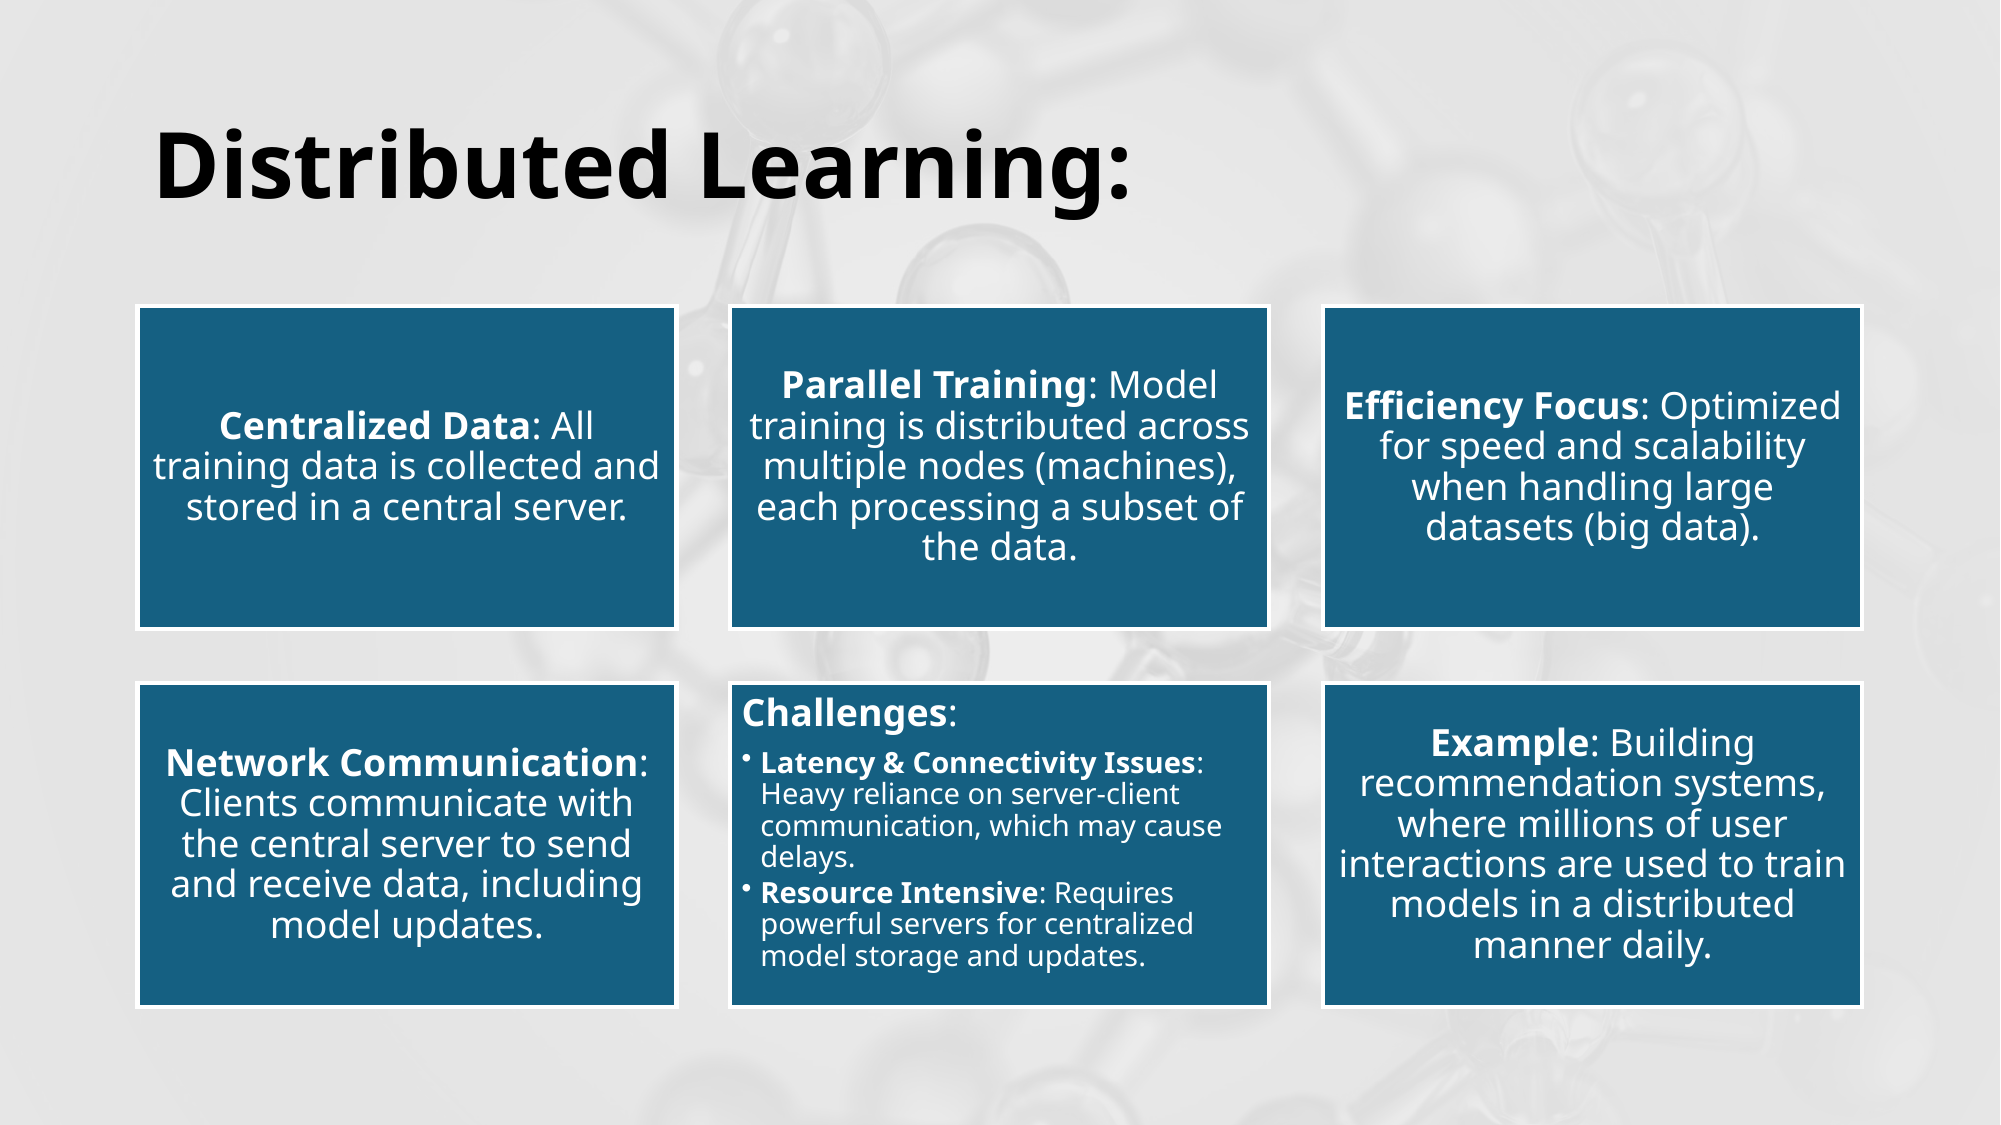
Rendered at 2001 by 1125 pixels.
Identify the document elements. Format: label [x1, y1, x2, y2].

list [136, 298, 1863, 1014]
picture [0, 0, 2000, 1125]
